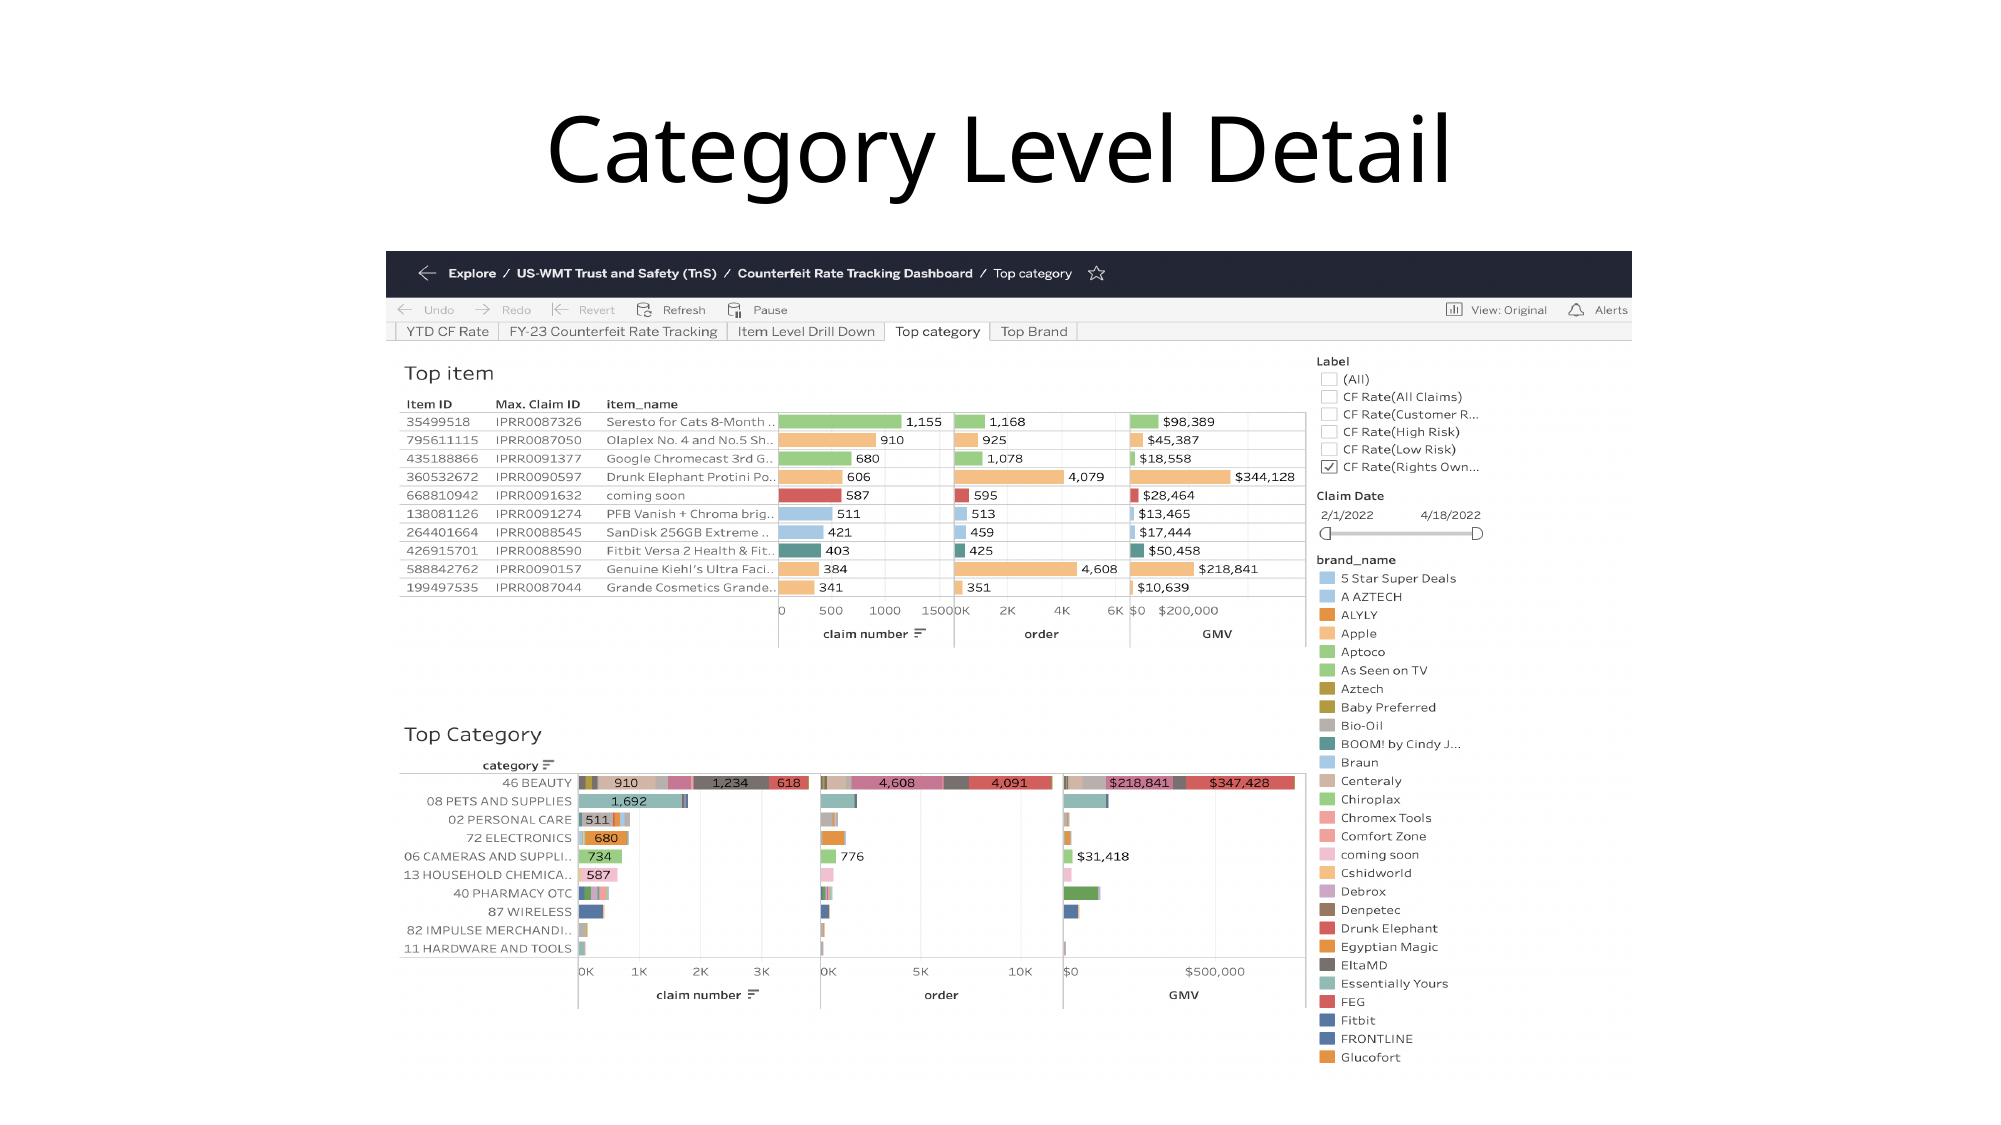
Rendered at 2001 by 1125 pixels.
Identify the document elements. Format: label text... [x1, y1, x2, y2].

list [386, 251, 1632, 1081]
title Category Level Detail [137, 44, 1863, 262]
